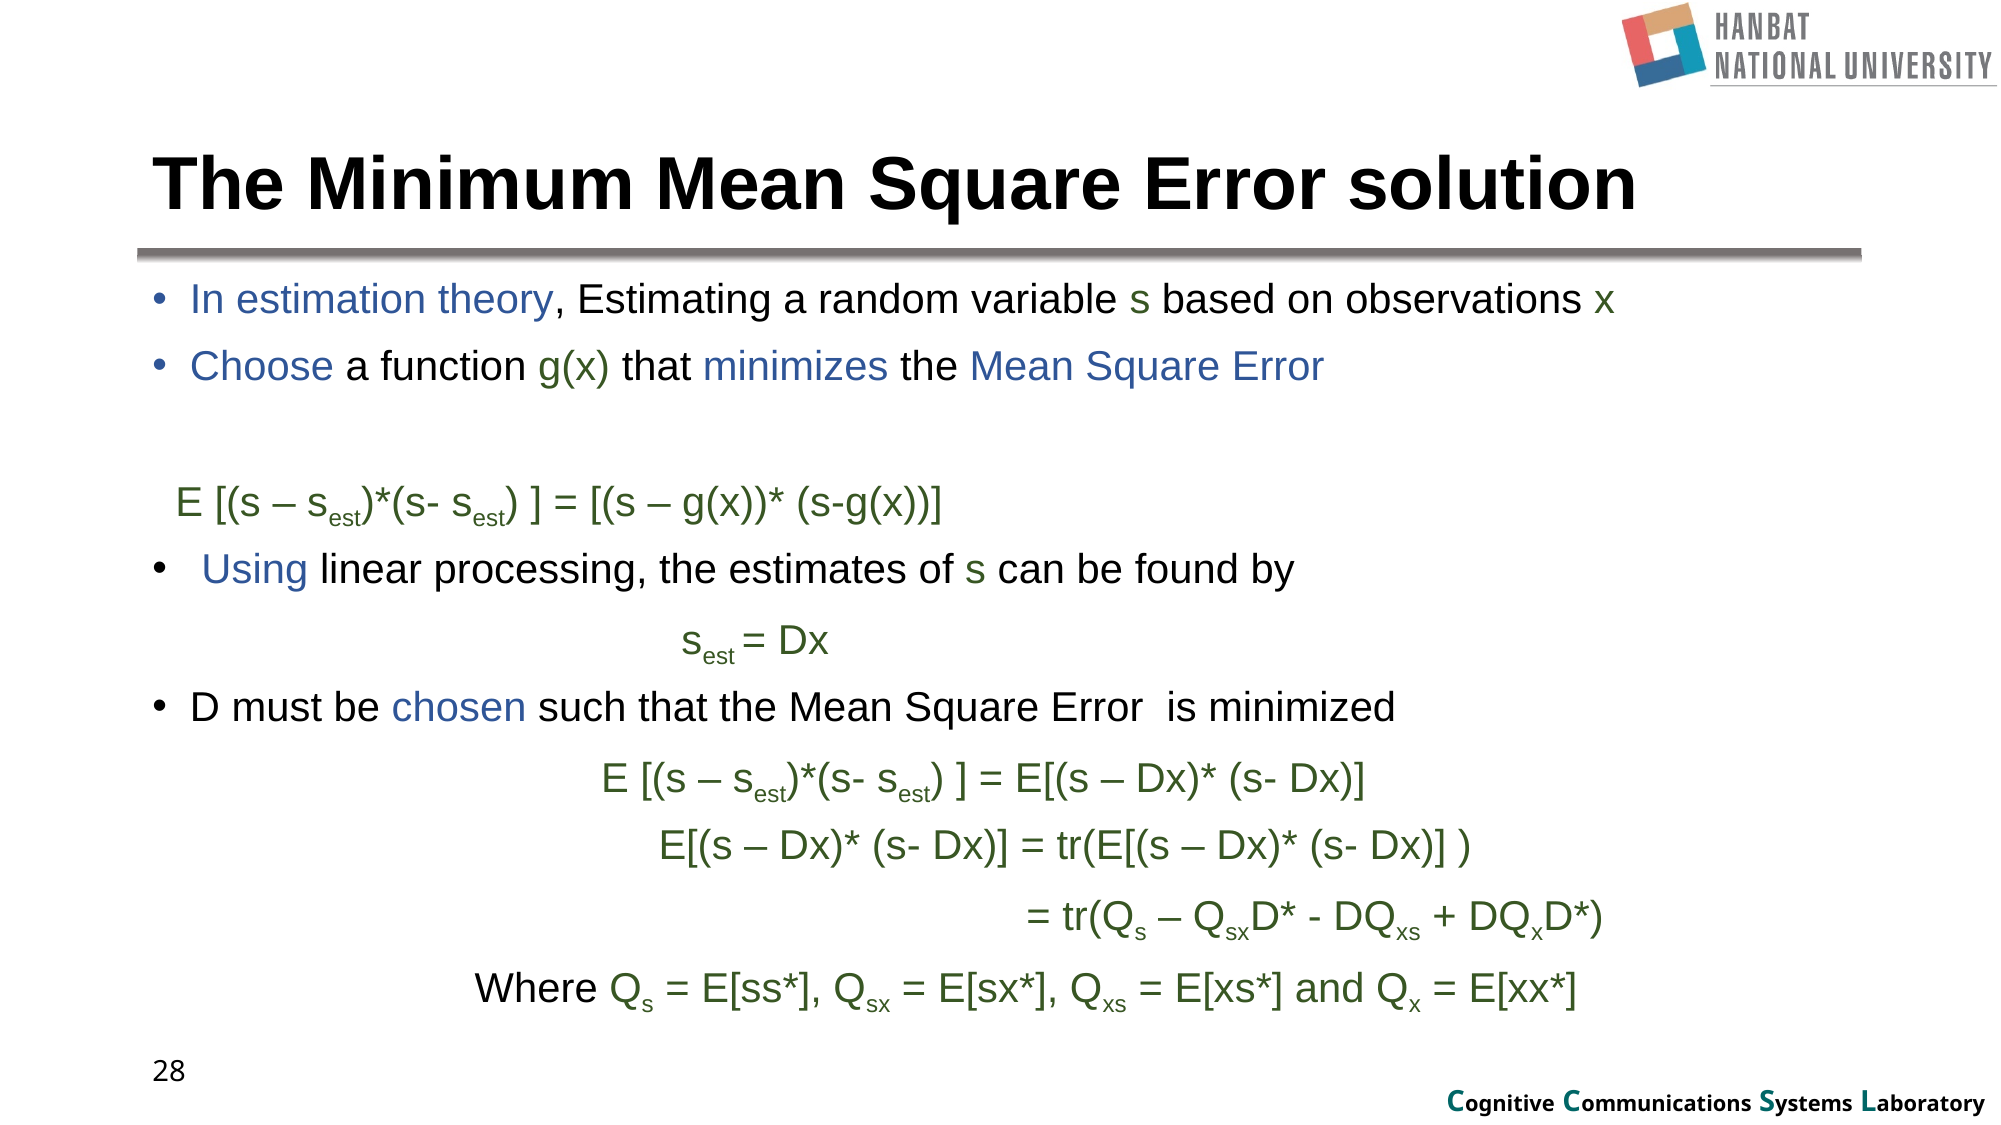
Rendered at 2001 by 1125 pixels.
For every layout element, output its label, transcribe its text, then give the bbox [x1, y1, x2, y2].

title The Minimum Mean Square Error solution [137, 129, 1863, 242]
slide_number 28 [137, 1042, 357, 1103]
picture [1621, 2, 1998, 90]
